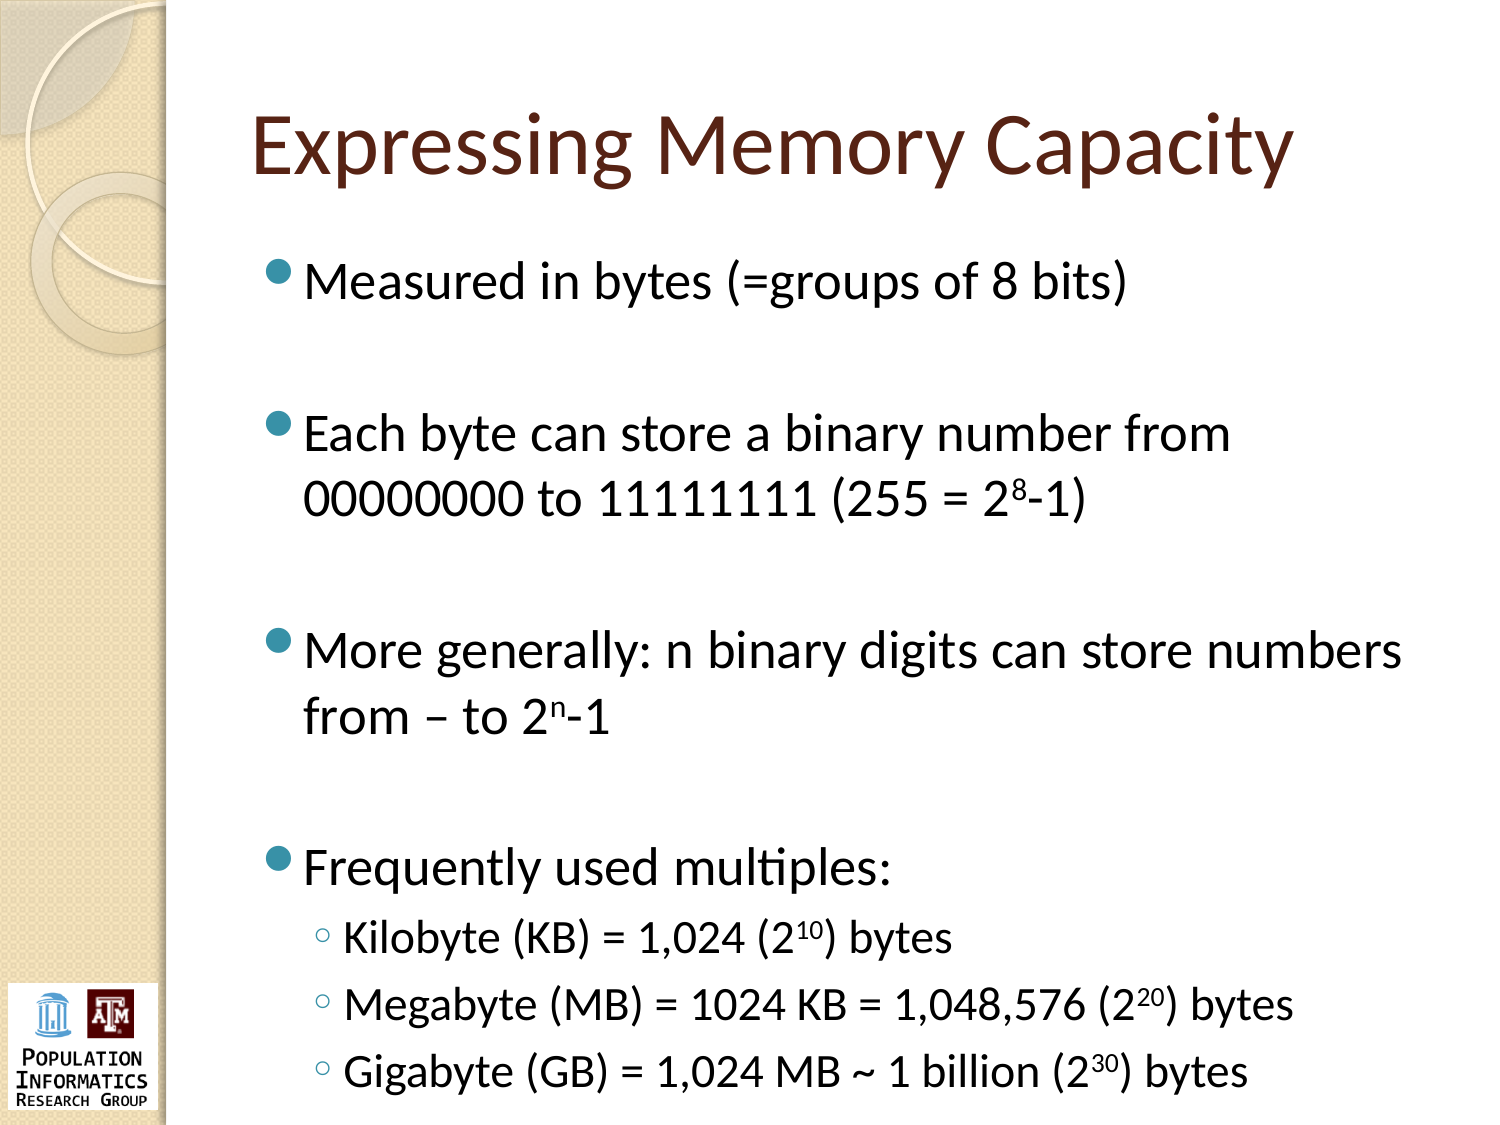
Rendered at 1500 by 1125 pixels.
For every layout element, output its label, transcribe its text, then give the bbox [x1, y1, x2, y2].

list Measured in bytes (=groups of 8 bits) Each byte can store a binary number from 00000000 to 11111111 (255 = 28-1) More generally: n binary digits can store numbers from – to 2n-1 Frequently used multiples: Kilobyte (KB) = 1,024 (210) bytes Megabyte (MB) = 1024 KB = 1,048,576 (220) bytes Gigabyte (GB) = 1,024 MB ~ 1 billion (230) bytes [235, 237, 1466, 1113]
title Expressing Memory Capacity [235, 45, 1466, 233]
picture [8, 983, 158, 1110]
